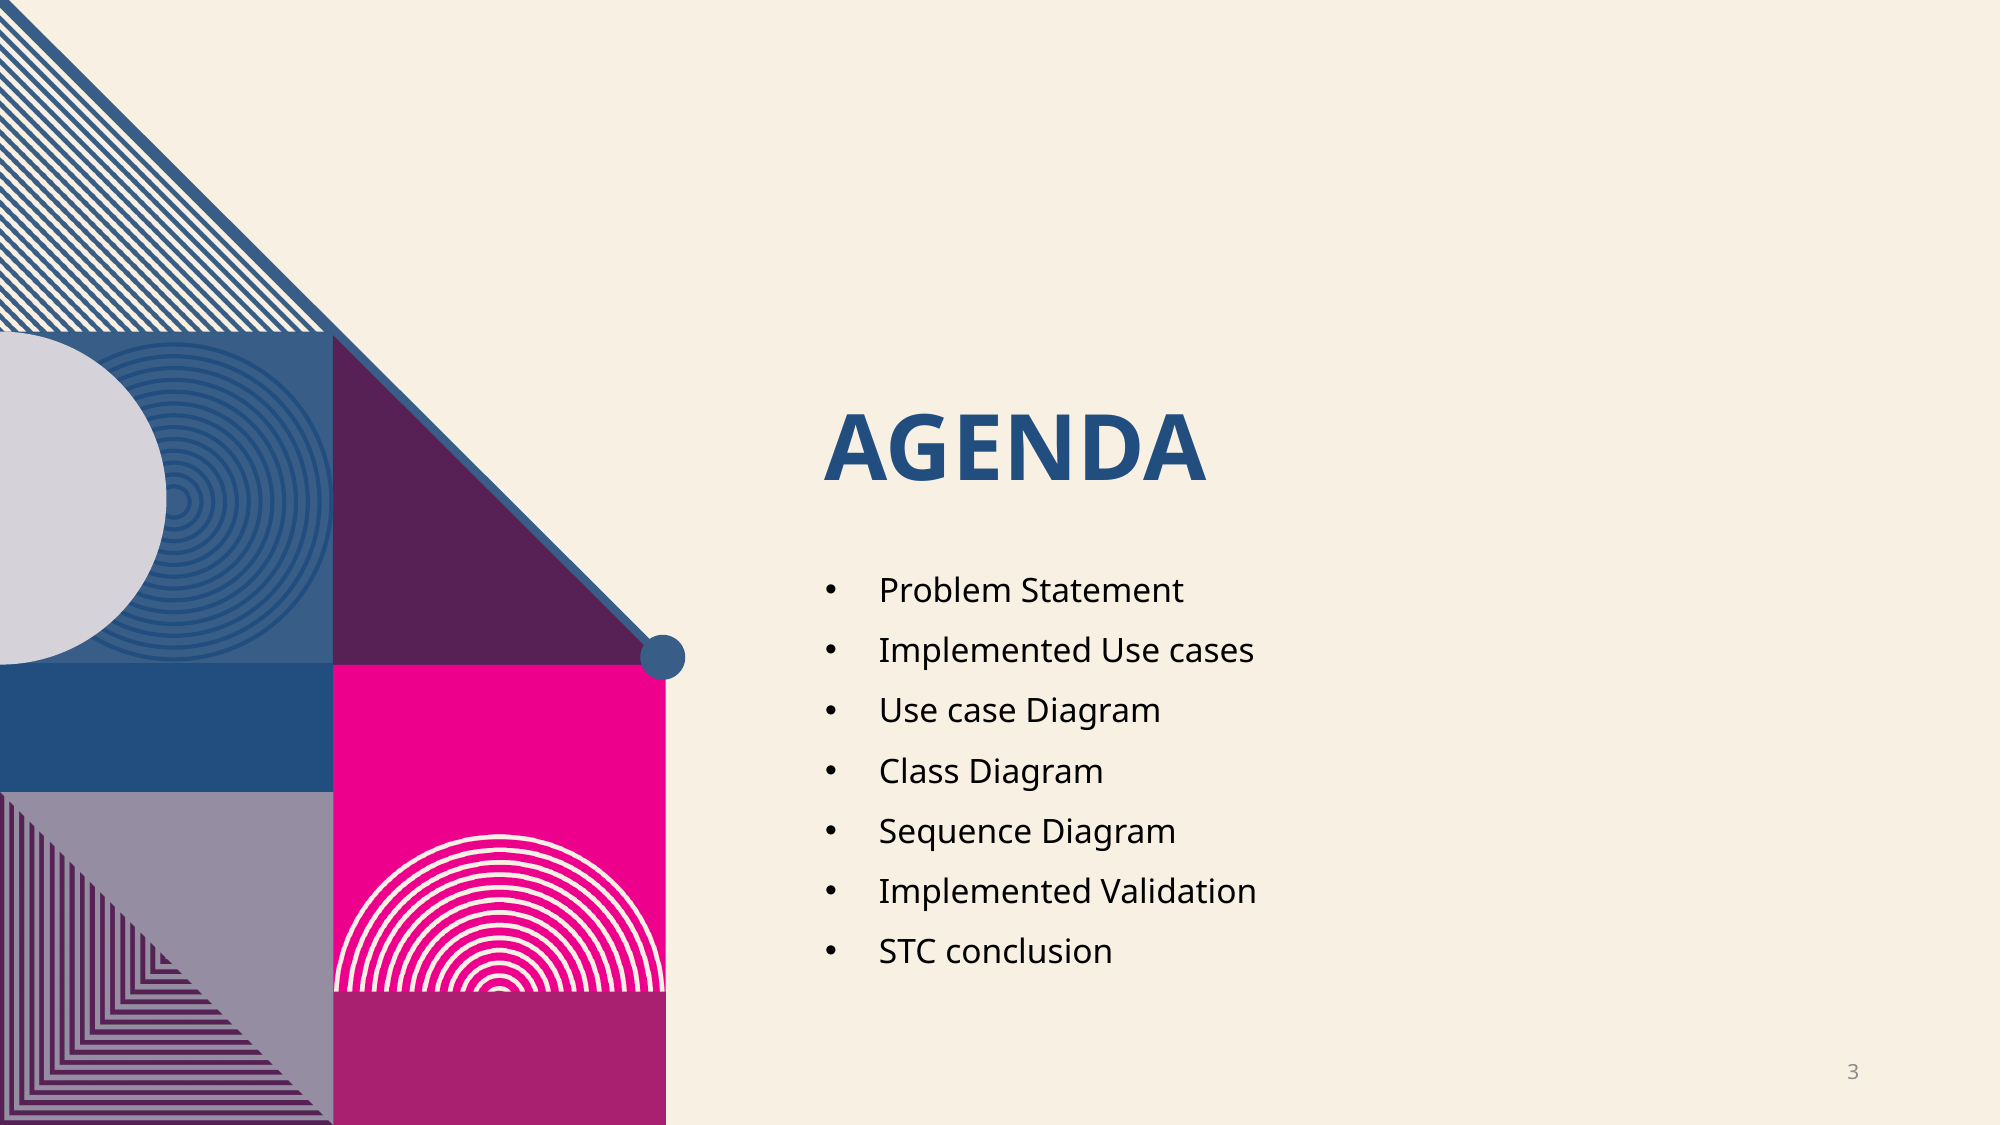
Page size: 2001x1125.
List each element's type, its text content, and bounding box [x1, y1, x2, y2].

picture [10, 0, 332, 321]
picture [0, 4, 330, 333]
slide_number 3 [1799, 1042, 1875, 1103]
picture [334, 834, 665, 991]
title Agenda [809, 70, 1850, 509]
list Problem Statement Implemented Use cases Use case Diagram Class Diagram Sequence Diagram Implemented Validation STC conclusion [810, 541, 1850, 980]
picture [0, 792, 333, 1125]
